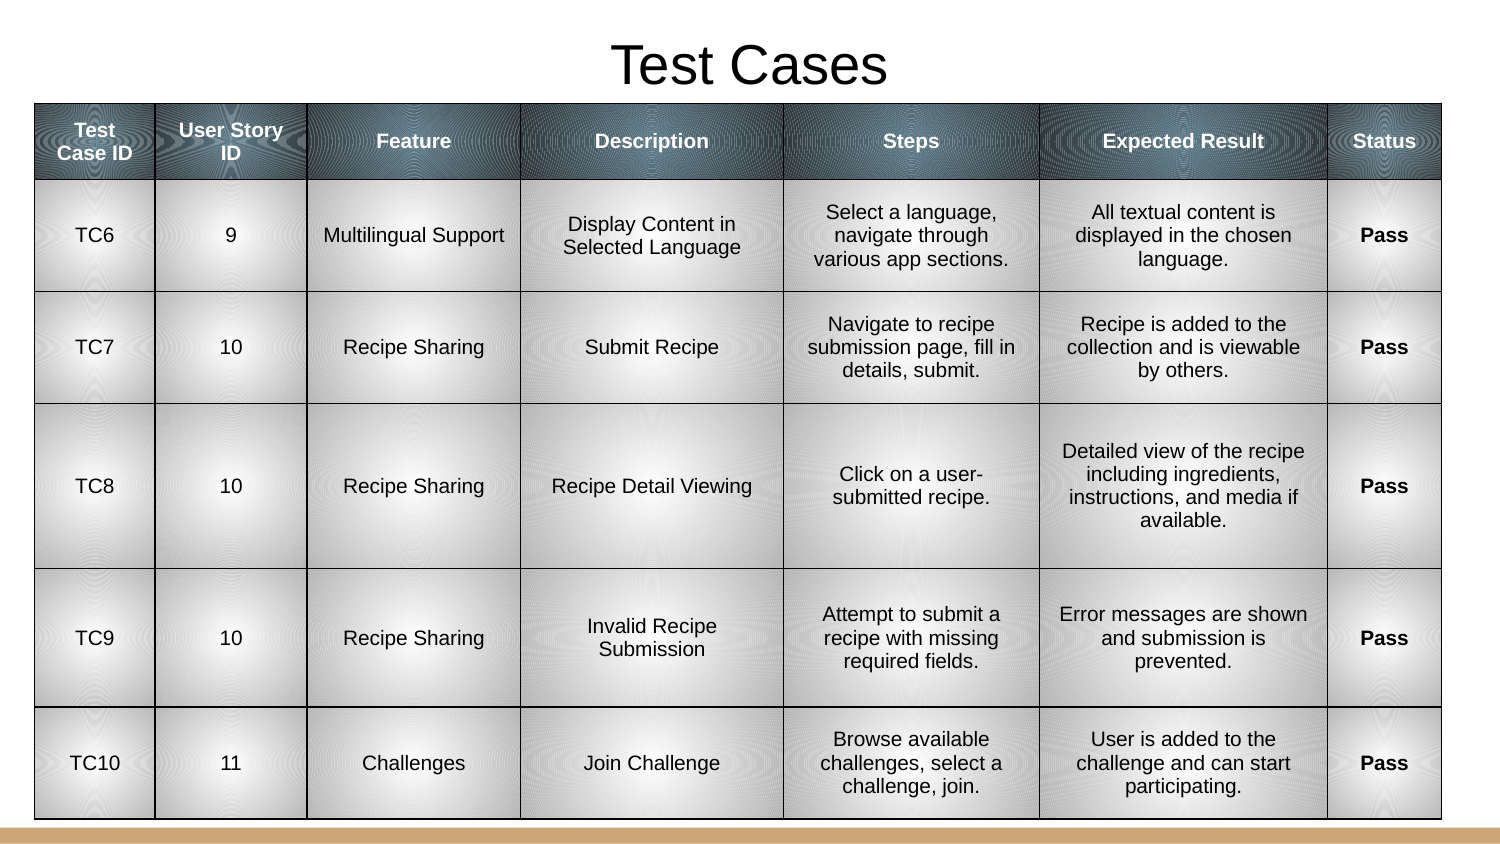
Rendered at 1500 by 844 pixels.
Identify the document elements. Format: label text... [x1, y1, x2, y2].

table_cell TC7 [35, 292, 154, 403]
table_cell Attempt to submit a recipe with missing required fields. [784, 569, 1039, 706]
table_cell Recipe is added to the collection and is viewable by others. [1040, 292, 1327, 403]
table_cell Pass [1328, 180, 1441, 291]
table_header User Story ID [156, 104, 306, 179]
table_cell Detailed view of the recipe including ingredients, instructions, and media if available. [1040, 404, 1327, 568]
table_cell 10 [156, 404, 306, 568]
table_cell 9 [156, 180, 306, 291]
title Test Cases [51, 0, 1449, 112]
table_cell TC10 [35, 708, 154, 818]
table_header Status [1328, 104, 1441, 179]
table_cell Display Content in Selected Language [521, 180, 783, 291]
table_cell 10 [156, 569, 306, 706]
table_cell TC9 [35, 569, 154, 706]
table_cell Recipe Sharing [308, 292, 520, 403]
table_cell Click on a user-submitted recipe. [784, 404, 1039, 568]
table_cell User is added to the challenge and can start participating. [1040, 708, 1327, 818]
table_cell All textual content is displayed in the chosen language. [1040, 180, 1327, 291]
table_cell Recipe Detail Viewing [521, 404, 783, 568]
table_cell Multilingual Support [308, 180, 520, 291]
table_cell Pass [1328, 292, 1441, 403]
table_header Description [521, 104, 783, 179]
table_cell Select a language, navigate through various app sections. [784, 180, 1039, 291]
table_header Steps [784, 104, 1039, 179]
table_cell TC8 [35, 404, 154, 568]
table_cell Browse available challenges, select a challenge, join. [784, 708, 1039, 818]
table_cell Submit Recipe [521, 292, 783, 403]
table_cell 10 [156, 292, 306, 403]
table_cell Navigate to recipe submission page, fill in details, submit. [784, 292, 1039, 403]
table_cell 11 [156, 708, 306, 818]
table_cell TC6 [35, 180, 154, 291]
table_cell Pass [1328, 569, 1441, 706]
table_header Expected Result [1040, 104, 1327, 179]
table_cell Error messages are shown and submission is prevented. [1040, 569, 1327, 706]
table_header Feature [308, 104, 520, 179]
table_cell Pass [1328, 404, 1441, 568]
table_cell Pass [1328, 708, 1441, 818]
table_cell Challenges [308, 708, 520, 818]
table_cell Join Challenge [521, 708, 783, 818]
table_cell Invalid Recipe Submission [521, 569, 783, 706]
table_cell Recipe Sharing [308, 569, 520, 706]
table_cell Recipe Sharing [308, 404, 520, 568]
table_header Test Case ID [35, 104, 154, 179]
